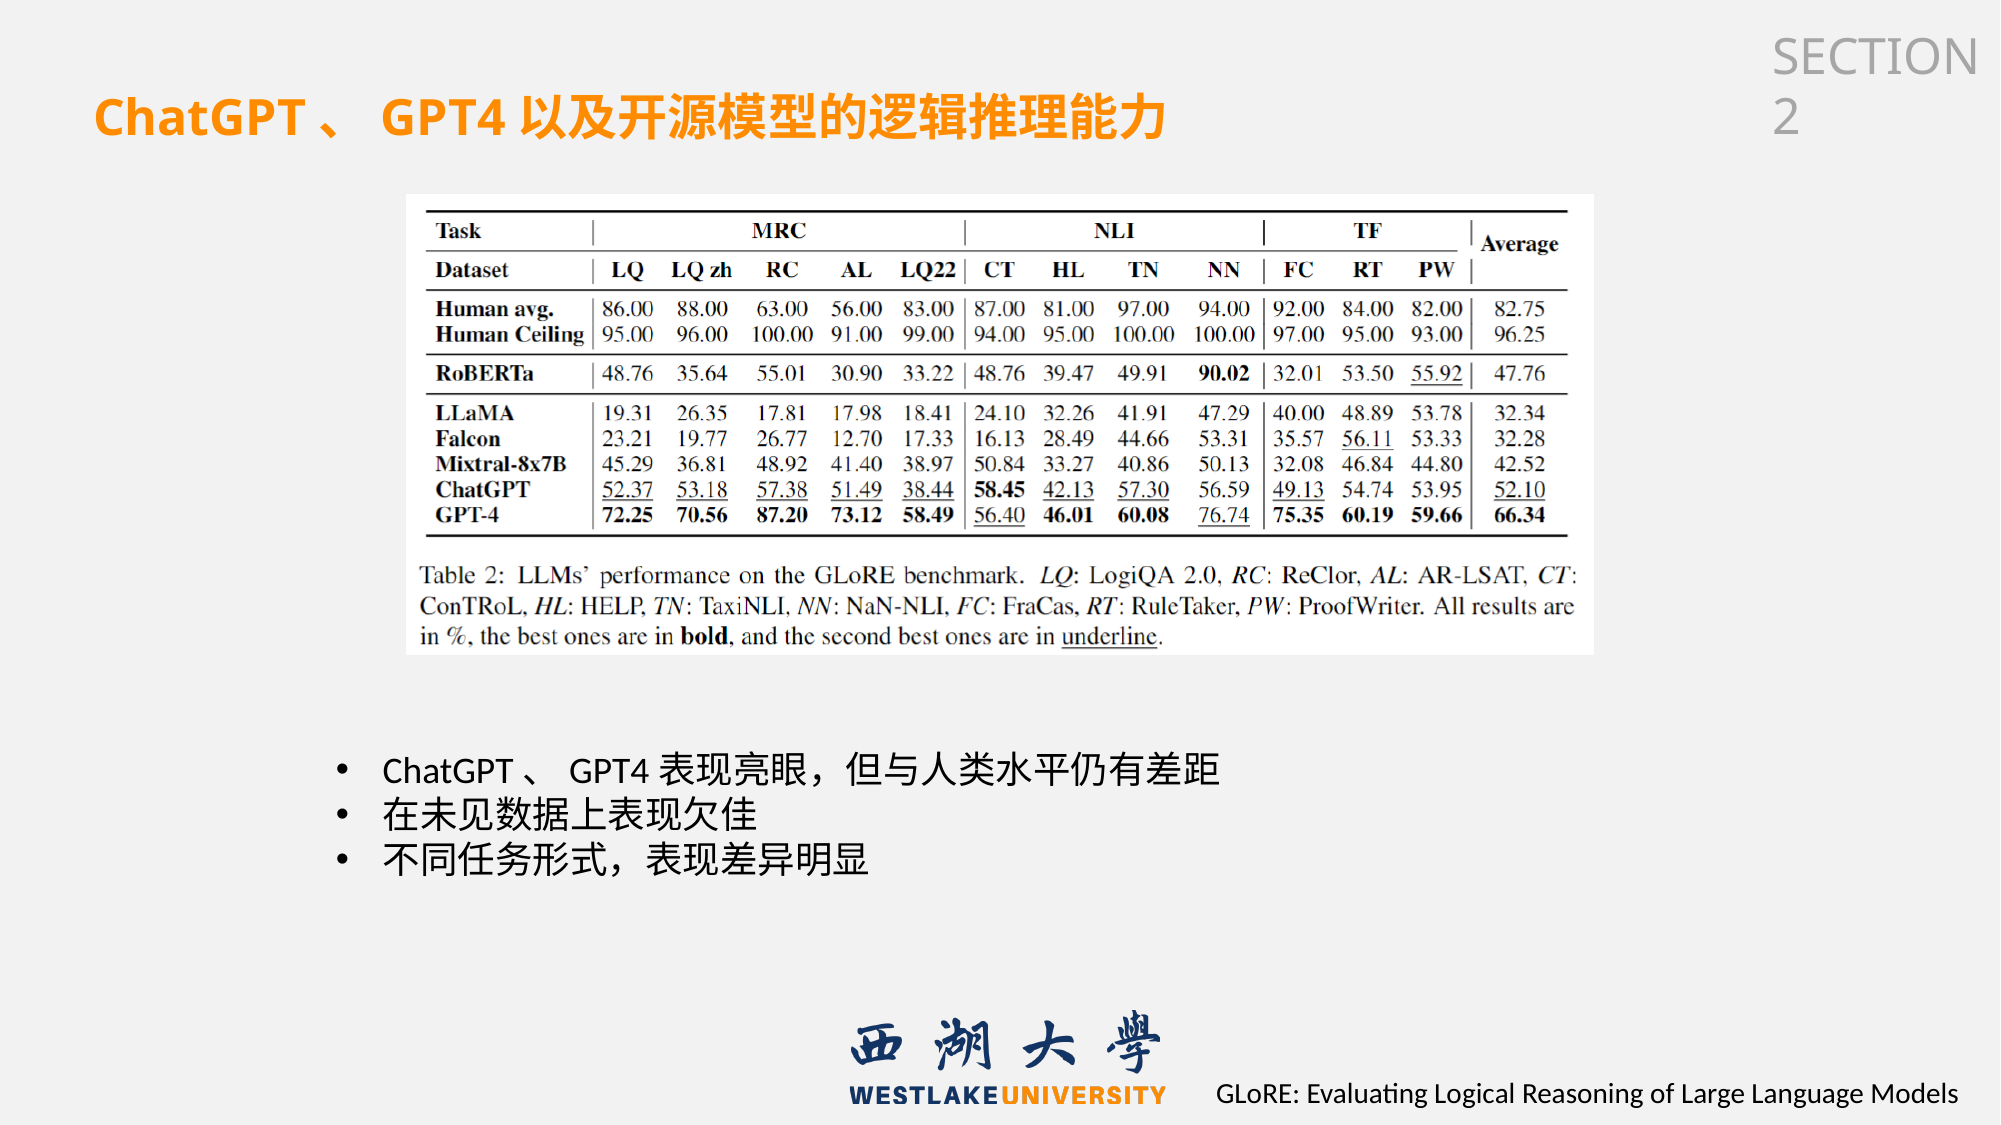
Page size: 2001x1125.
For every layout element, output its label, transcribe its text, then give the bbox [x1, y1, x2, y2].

text_box GLoRE: Evaluating Logical Reasoning of Large Language Models [1201, 1067, 1975, 1117]
text_box SECTION 2 [1757, 17, 2000, 152]
picture [851, 1010, 1160, 1080]
picture [406, 194, 1594, 655]
text_box ChatGPT、GPT4以及开源模型的逻辑推理能力 [78, 78, 1298, 153]
text_box ChatGPT、GPT4表现亮眼，但与人类水平仍有差距 在未见数据上表现欠佳 不同任务形式，表现差异明显 [321, 738, 1236, 889]
